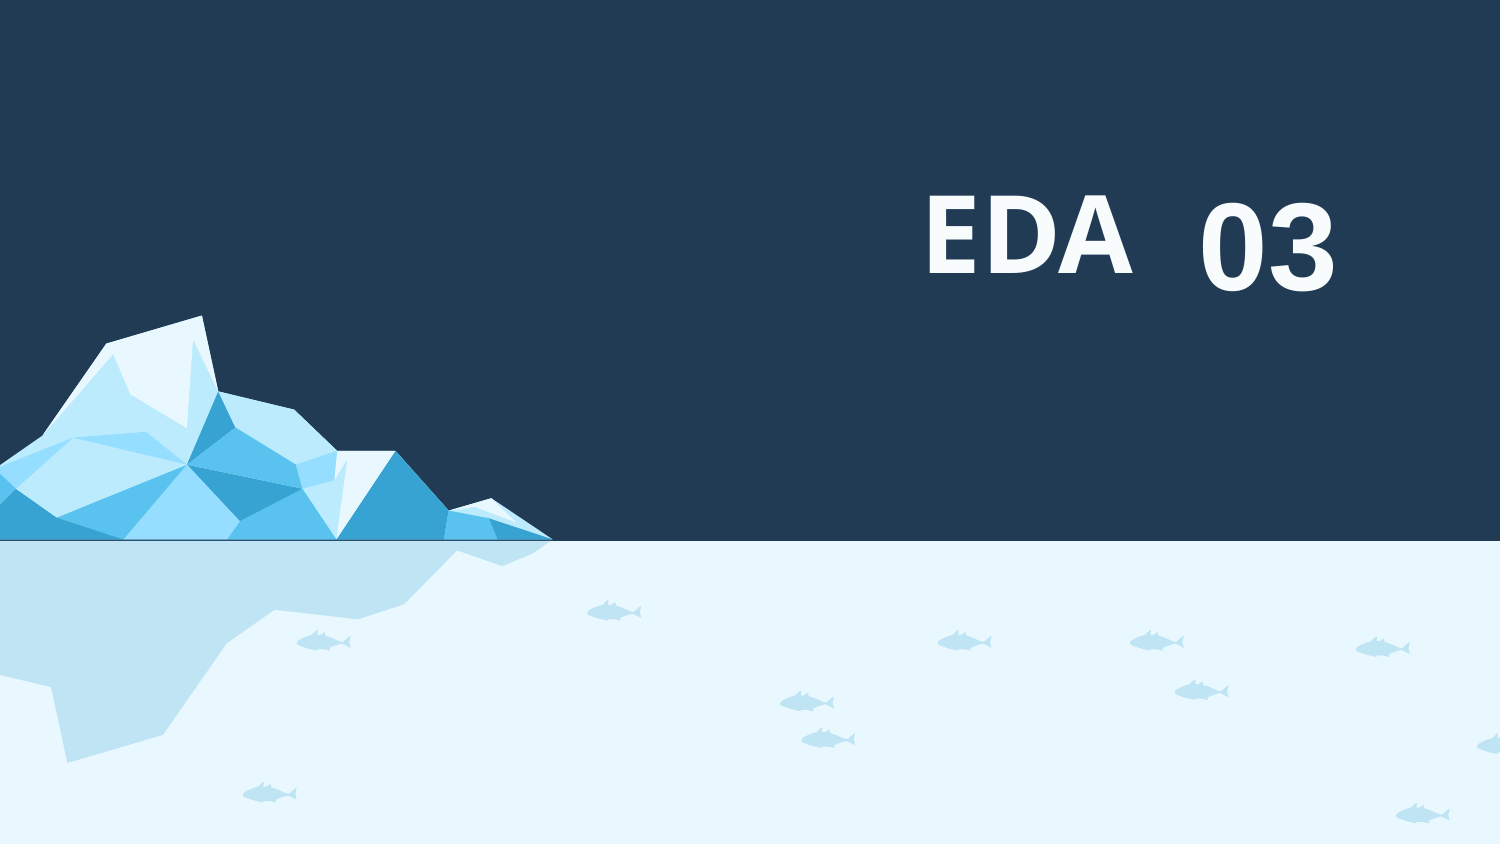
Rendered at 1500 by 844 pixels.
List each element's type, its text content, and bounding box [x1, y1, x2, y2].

title EDA [358, 139, 1149, 311]
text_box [0, 315, 553, 764]
title 03 [1153, 150, 1383, 331]
